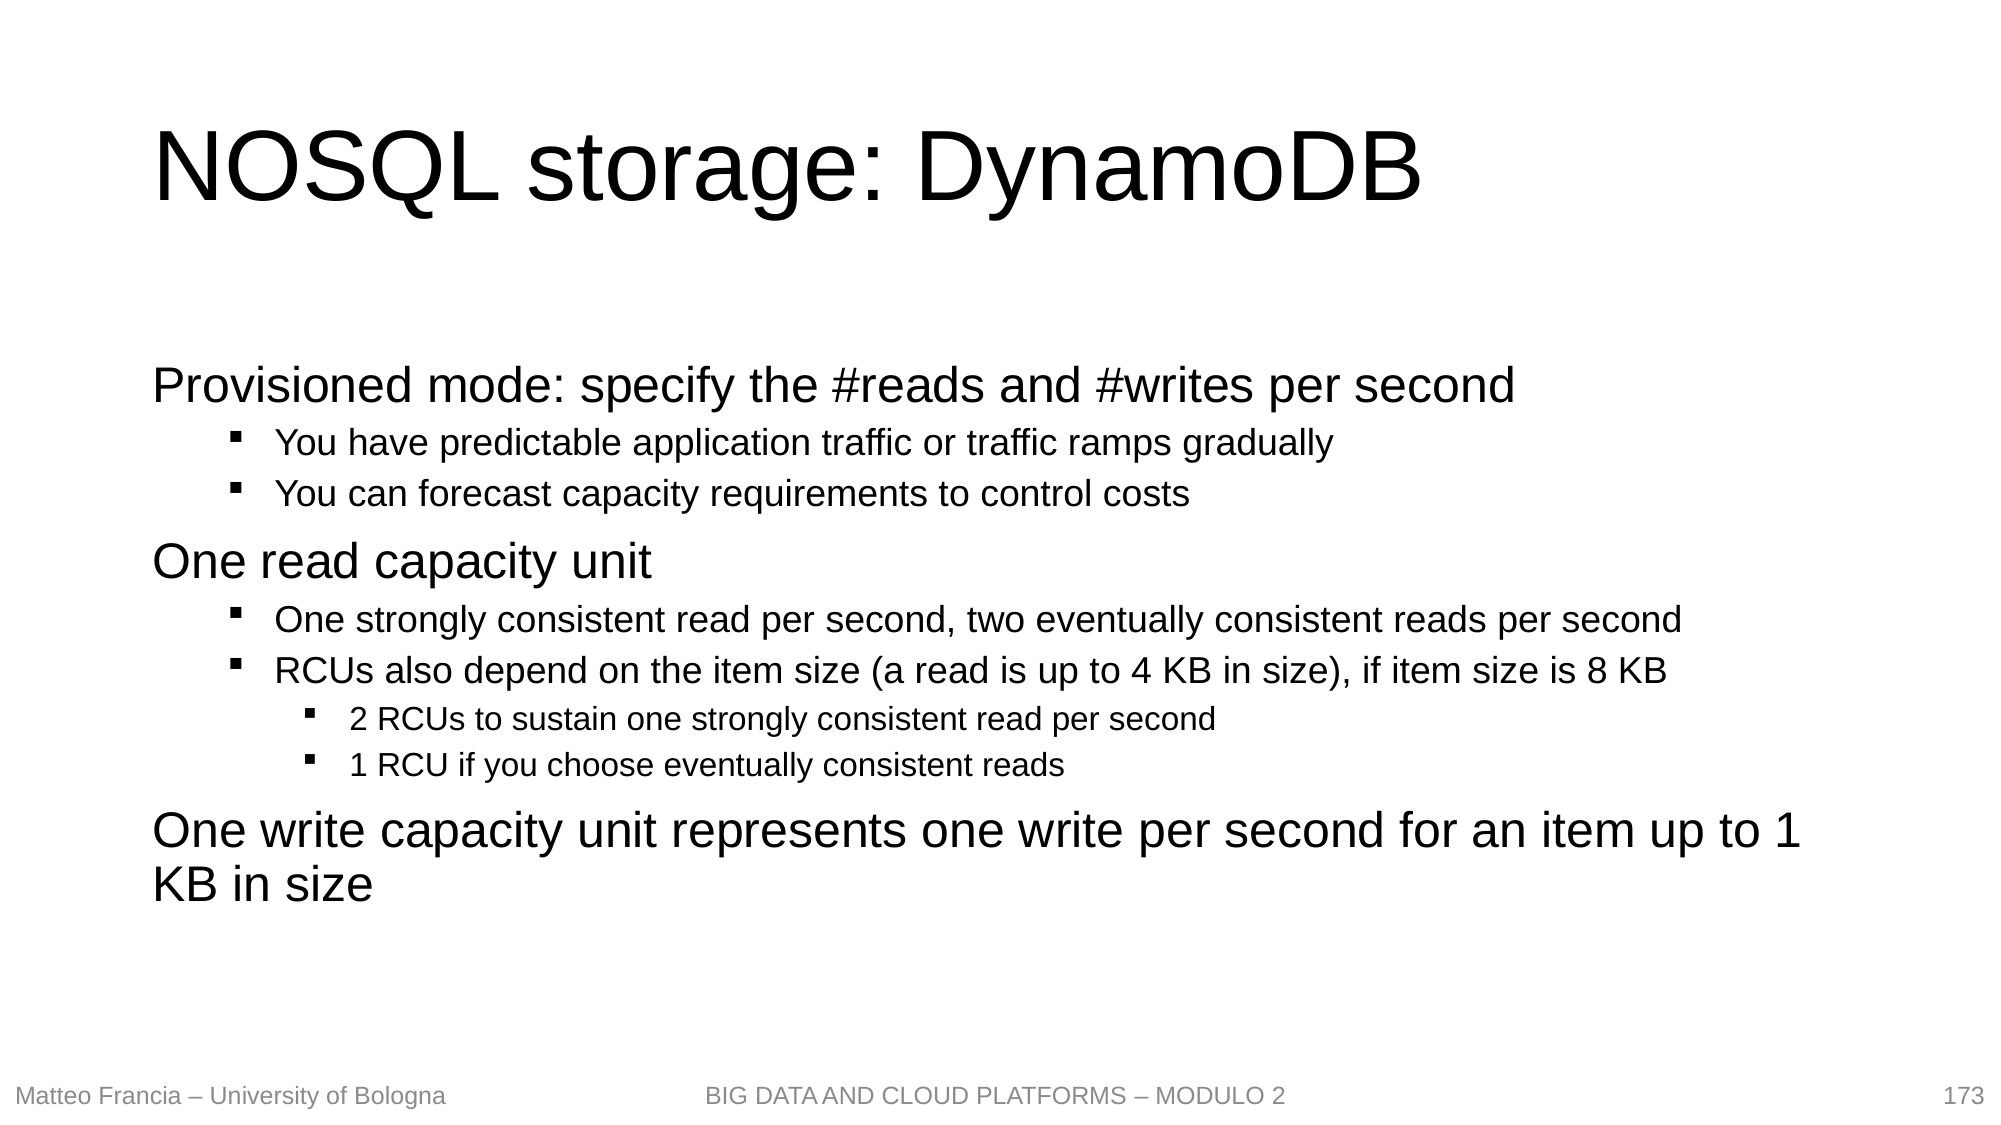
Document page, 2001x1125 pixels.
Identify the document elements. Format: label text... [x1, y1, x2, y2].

slide_number 173 [1550, 1065, 2000, 1125]
footer Matteo Francia – University of Bologna [0, 1065, 466, 1125]
title NOSQL storage: DynamoDB [137, 59, 1863, 278]
list Provisioned mode: specify the #reads and #writes per second You have predictable application traffic or traffic ramps gradually You can forecast capacity requirements to control costs One read capacity unit One strongly consistent read per second, two eventually consistent reads per second RCUs also depend on the item size (a read is up to 4 KB in size), if item size is 8 KB 2 RCUs to sustain one strongly consistent read per second 1 RCU if you choose eventually consistent reads One write capacity unit represents one write per second for an item up to 1 KB in size [137, 278, 1863, 993]
